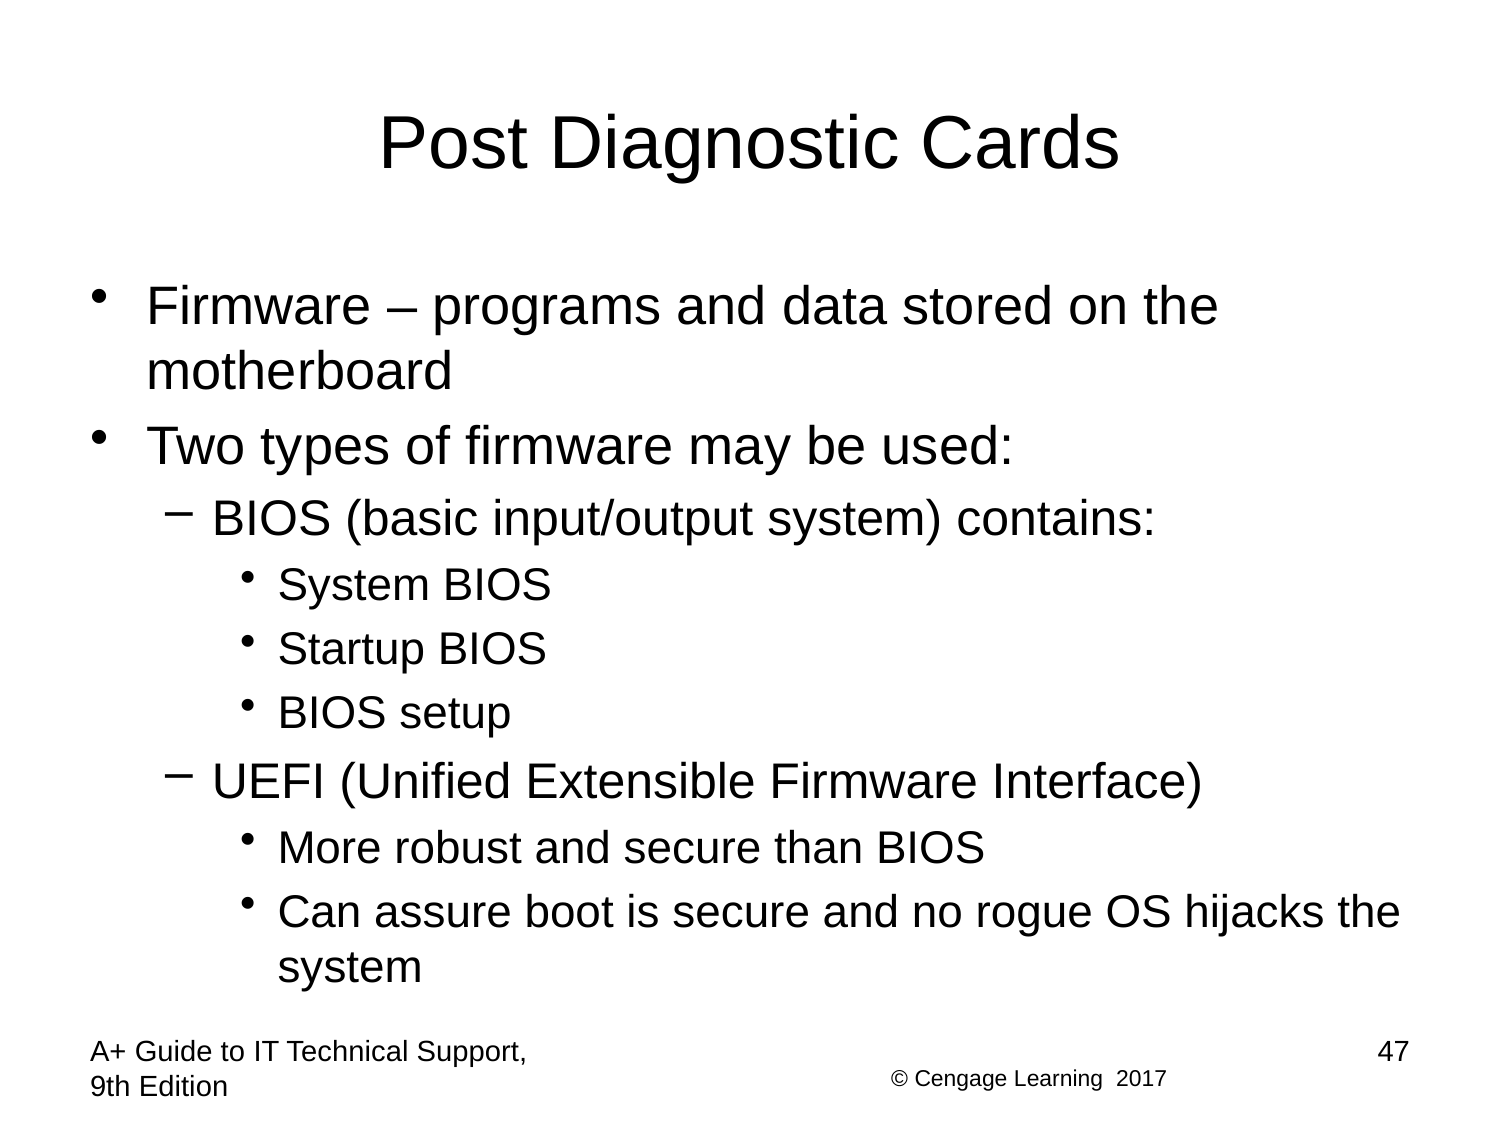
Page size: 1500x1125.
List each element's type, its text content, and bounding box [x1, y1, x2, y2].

footer A+ Guide to IT Technical Support, 9th Edition [74, 1024, 588, 1103]
list Firmware – programs and data stored on the motherboard Two types of firmware may be used: BIOS (basic input/output system) contains: System BIOS Startup BIOS BIOS setup UEFI (Unified Extensible Firmware Interface) More robust and secure than BIOS Can assure boot is secure and no rogue OS hijacks the system [75, 262, 1425, 1005]
title Post Diagnostic Cards [75, 45, 1425, 233]
slide_number 47 [1312, 1024, 1426, 1103]
